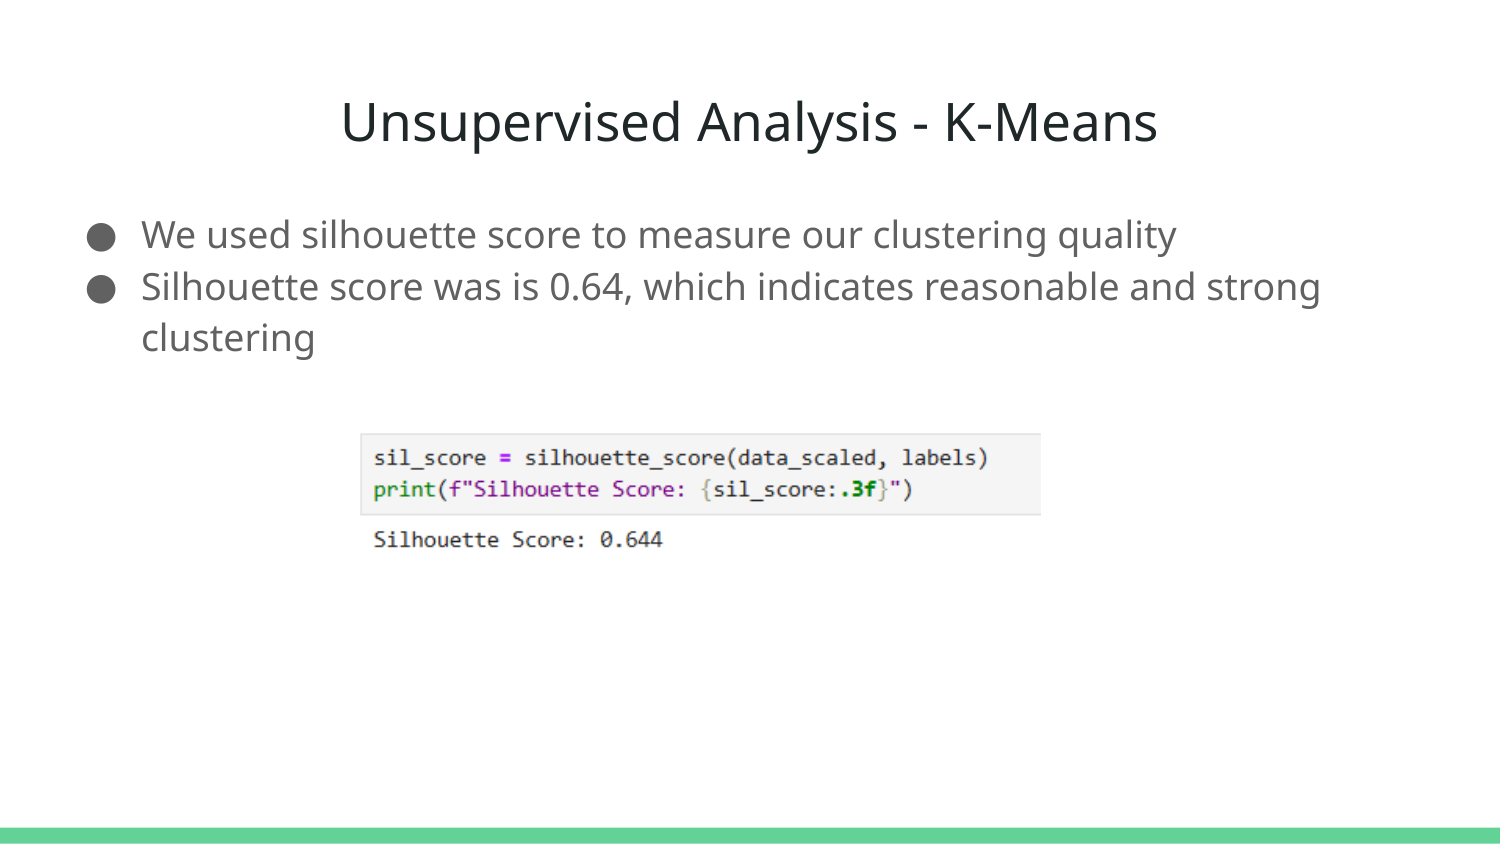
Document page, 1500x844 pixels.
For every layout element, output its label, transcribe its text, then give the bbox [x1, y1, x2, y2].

list We used silhouette score to measure our clustering quality Silhouette score was is 0.64, which indicates reasonable and strong clustering [51, 189, 1449, 750]
title Unsupervised Analysis - K-Means [51, 72, 1449, 167]
picture [348, 421, 1041, 571]
